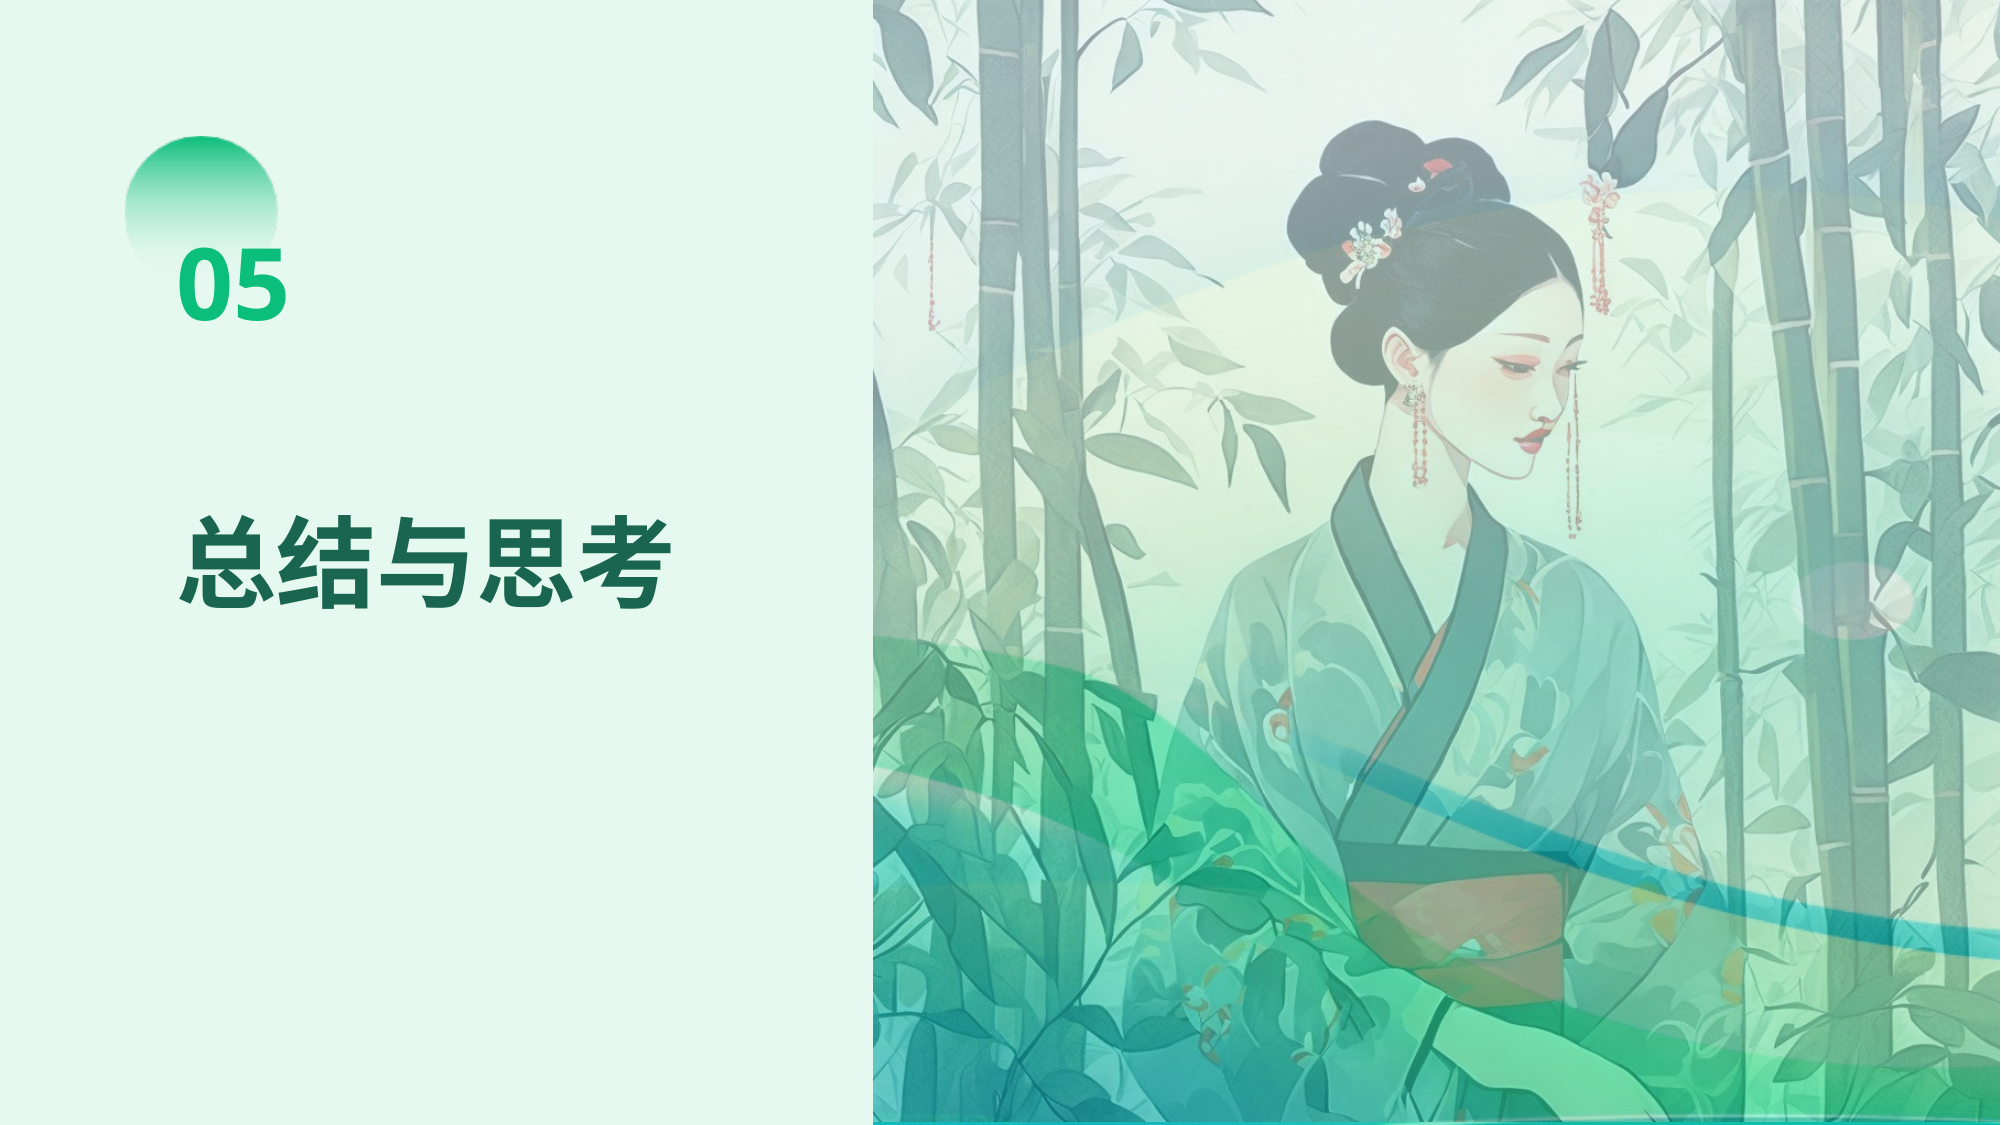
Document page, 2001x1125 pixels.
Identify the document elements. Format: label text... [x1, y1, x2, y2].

text_box 总结与思考 [160, 431, 867, 629]
picture [125, 136, 278, 289]
picture [873, 0, 2000, 1125]
text_box 05 [160, 151, 867, 350]
